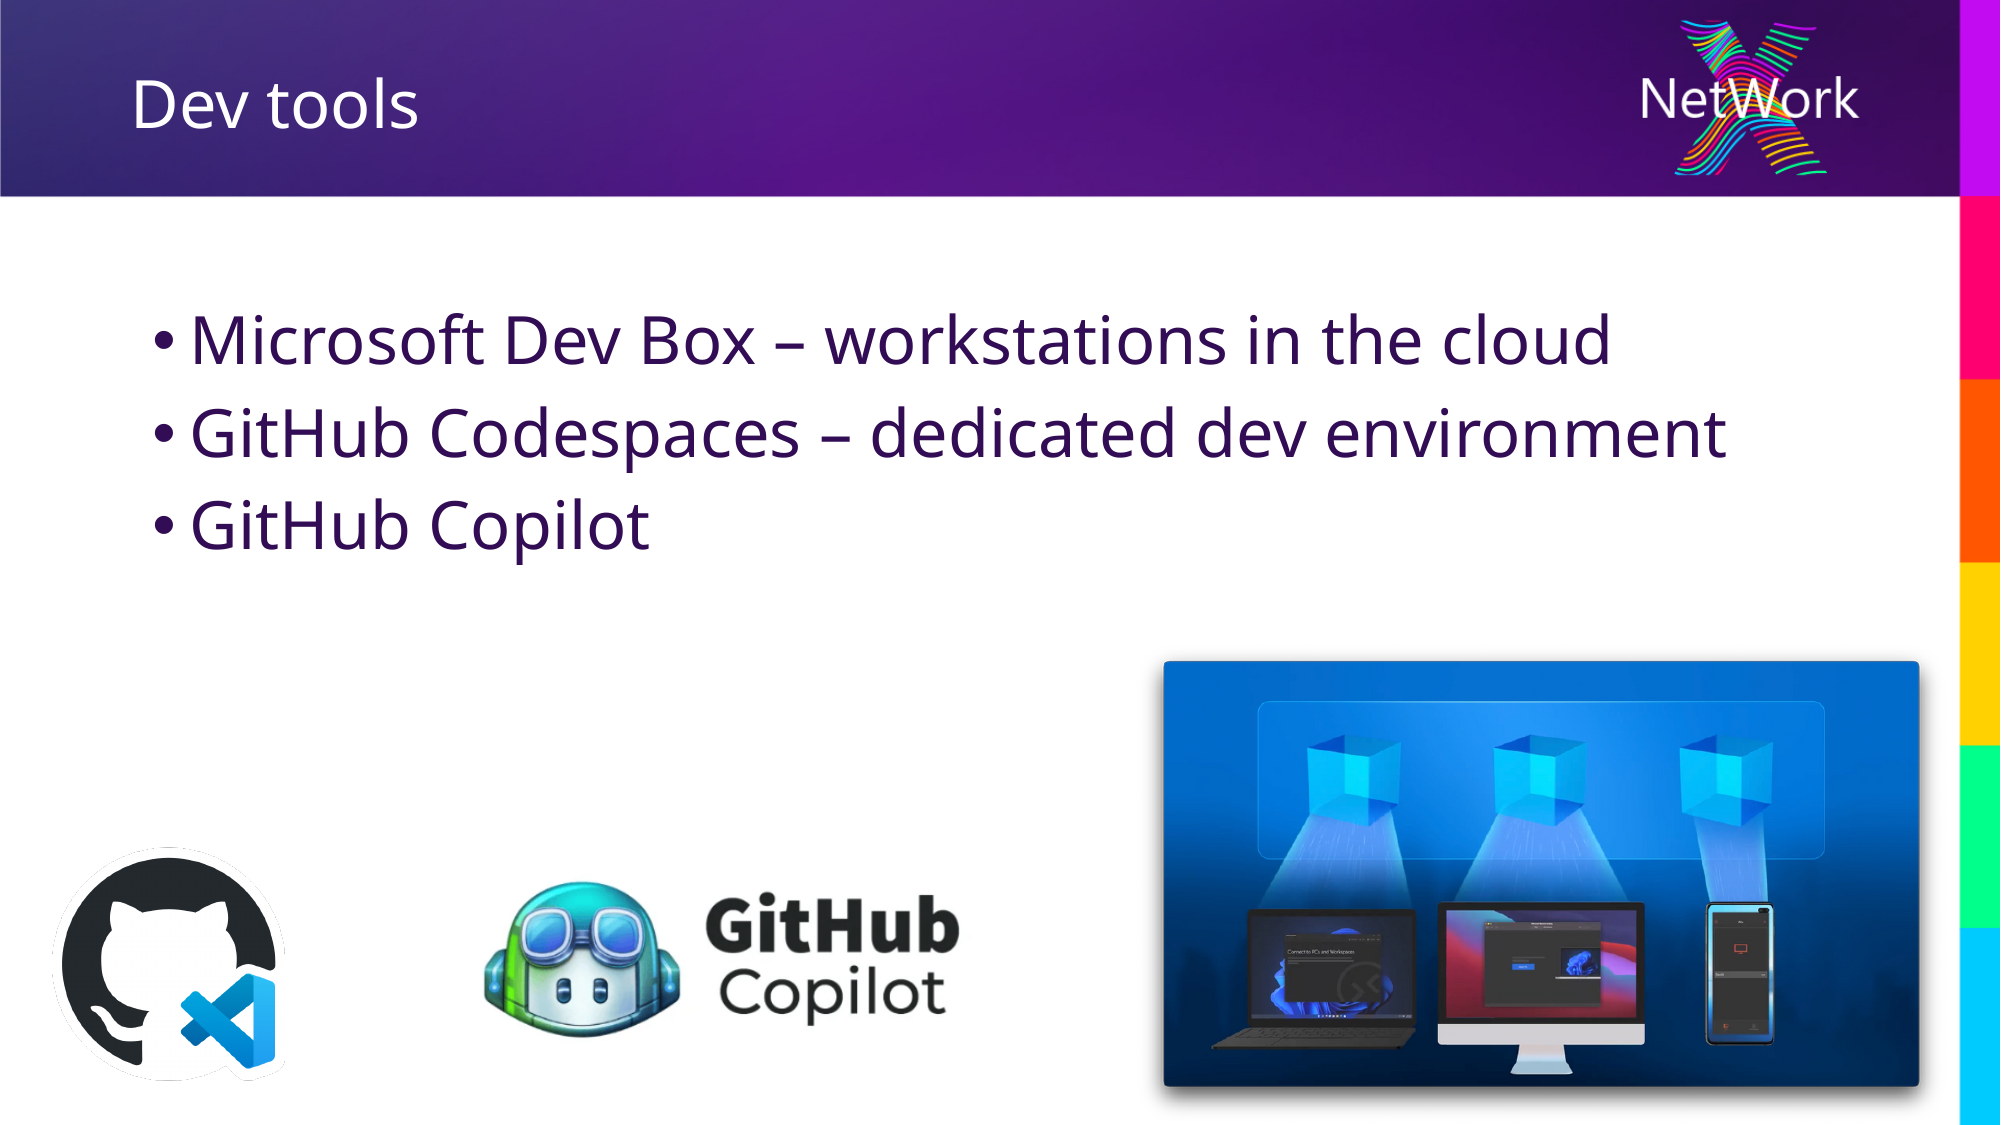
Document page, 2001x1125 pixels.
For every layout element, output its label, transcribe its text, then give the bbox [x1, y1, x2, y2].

title Dev tools [115, 44, 1619, 169]
list Microsoft Dev Box – workstations in the cloud GitHub Codespaces – dedicated dev environment GitHub Copilot [137, 299, 1863, 1014]
picture [0, 0, 2000, 1125]
